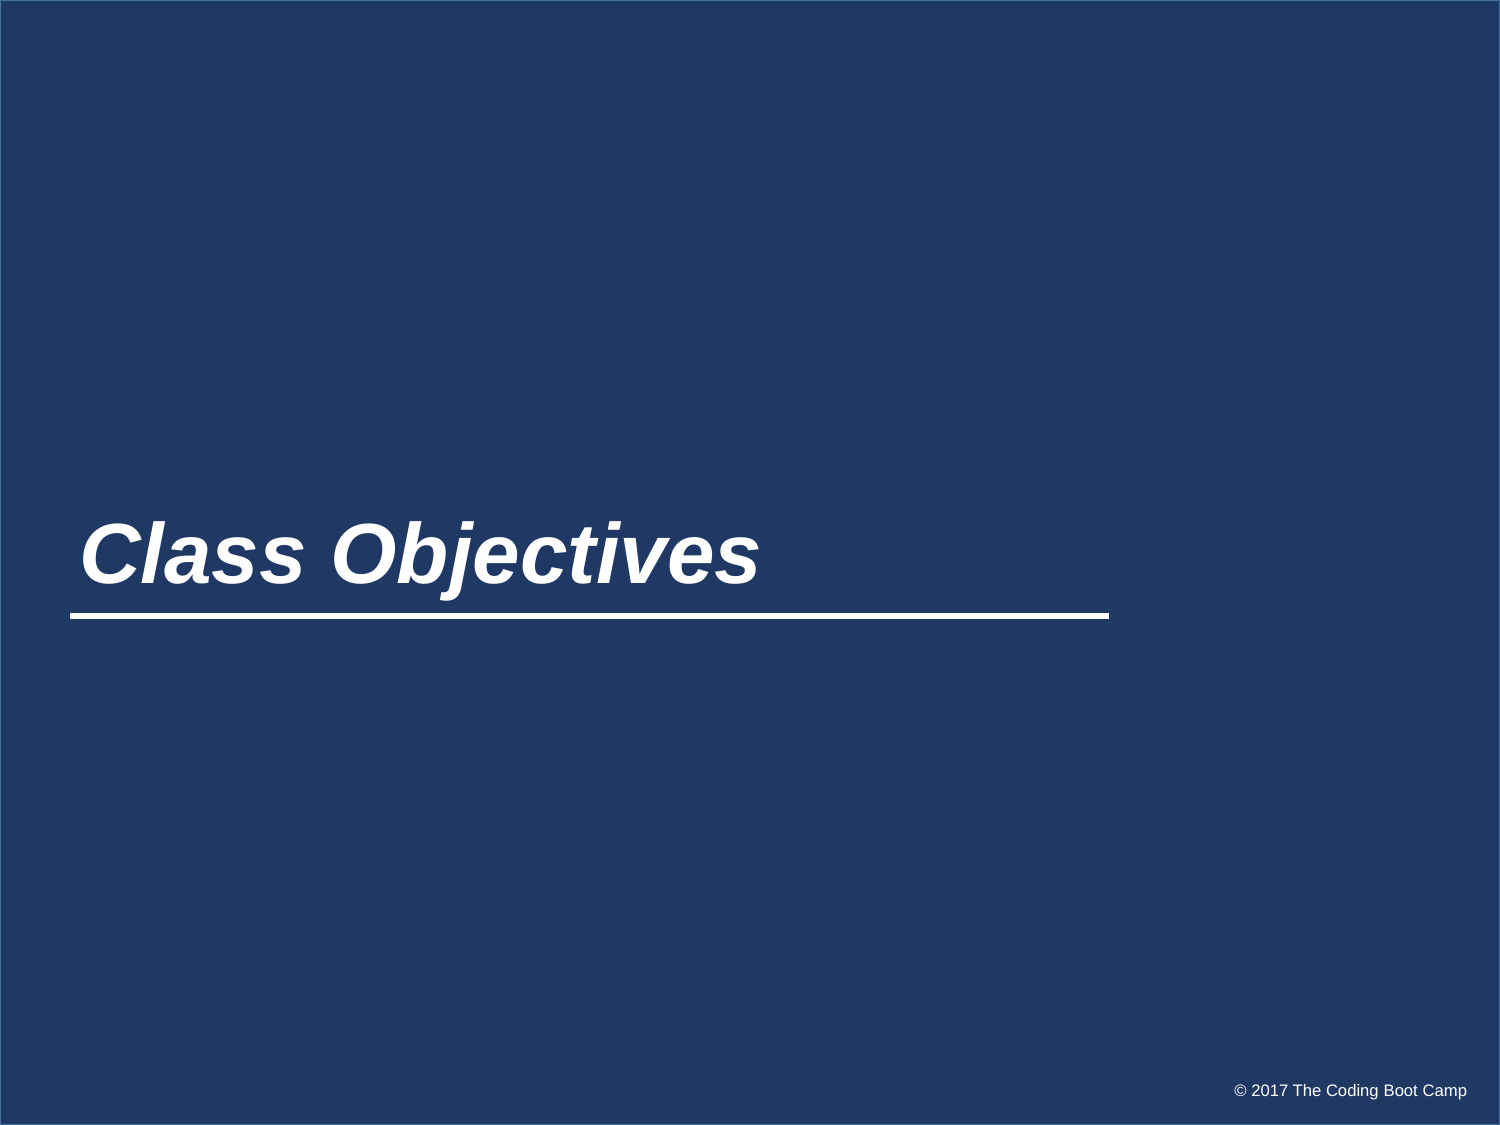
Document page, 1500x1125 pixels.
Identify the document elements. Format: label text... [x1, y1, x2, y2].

title Class Objectives [64, 484, 1415, 628]
